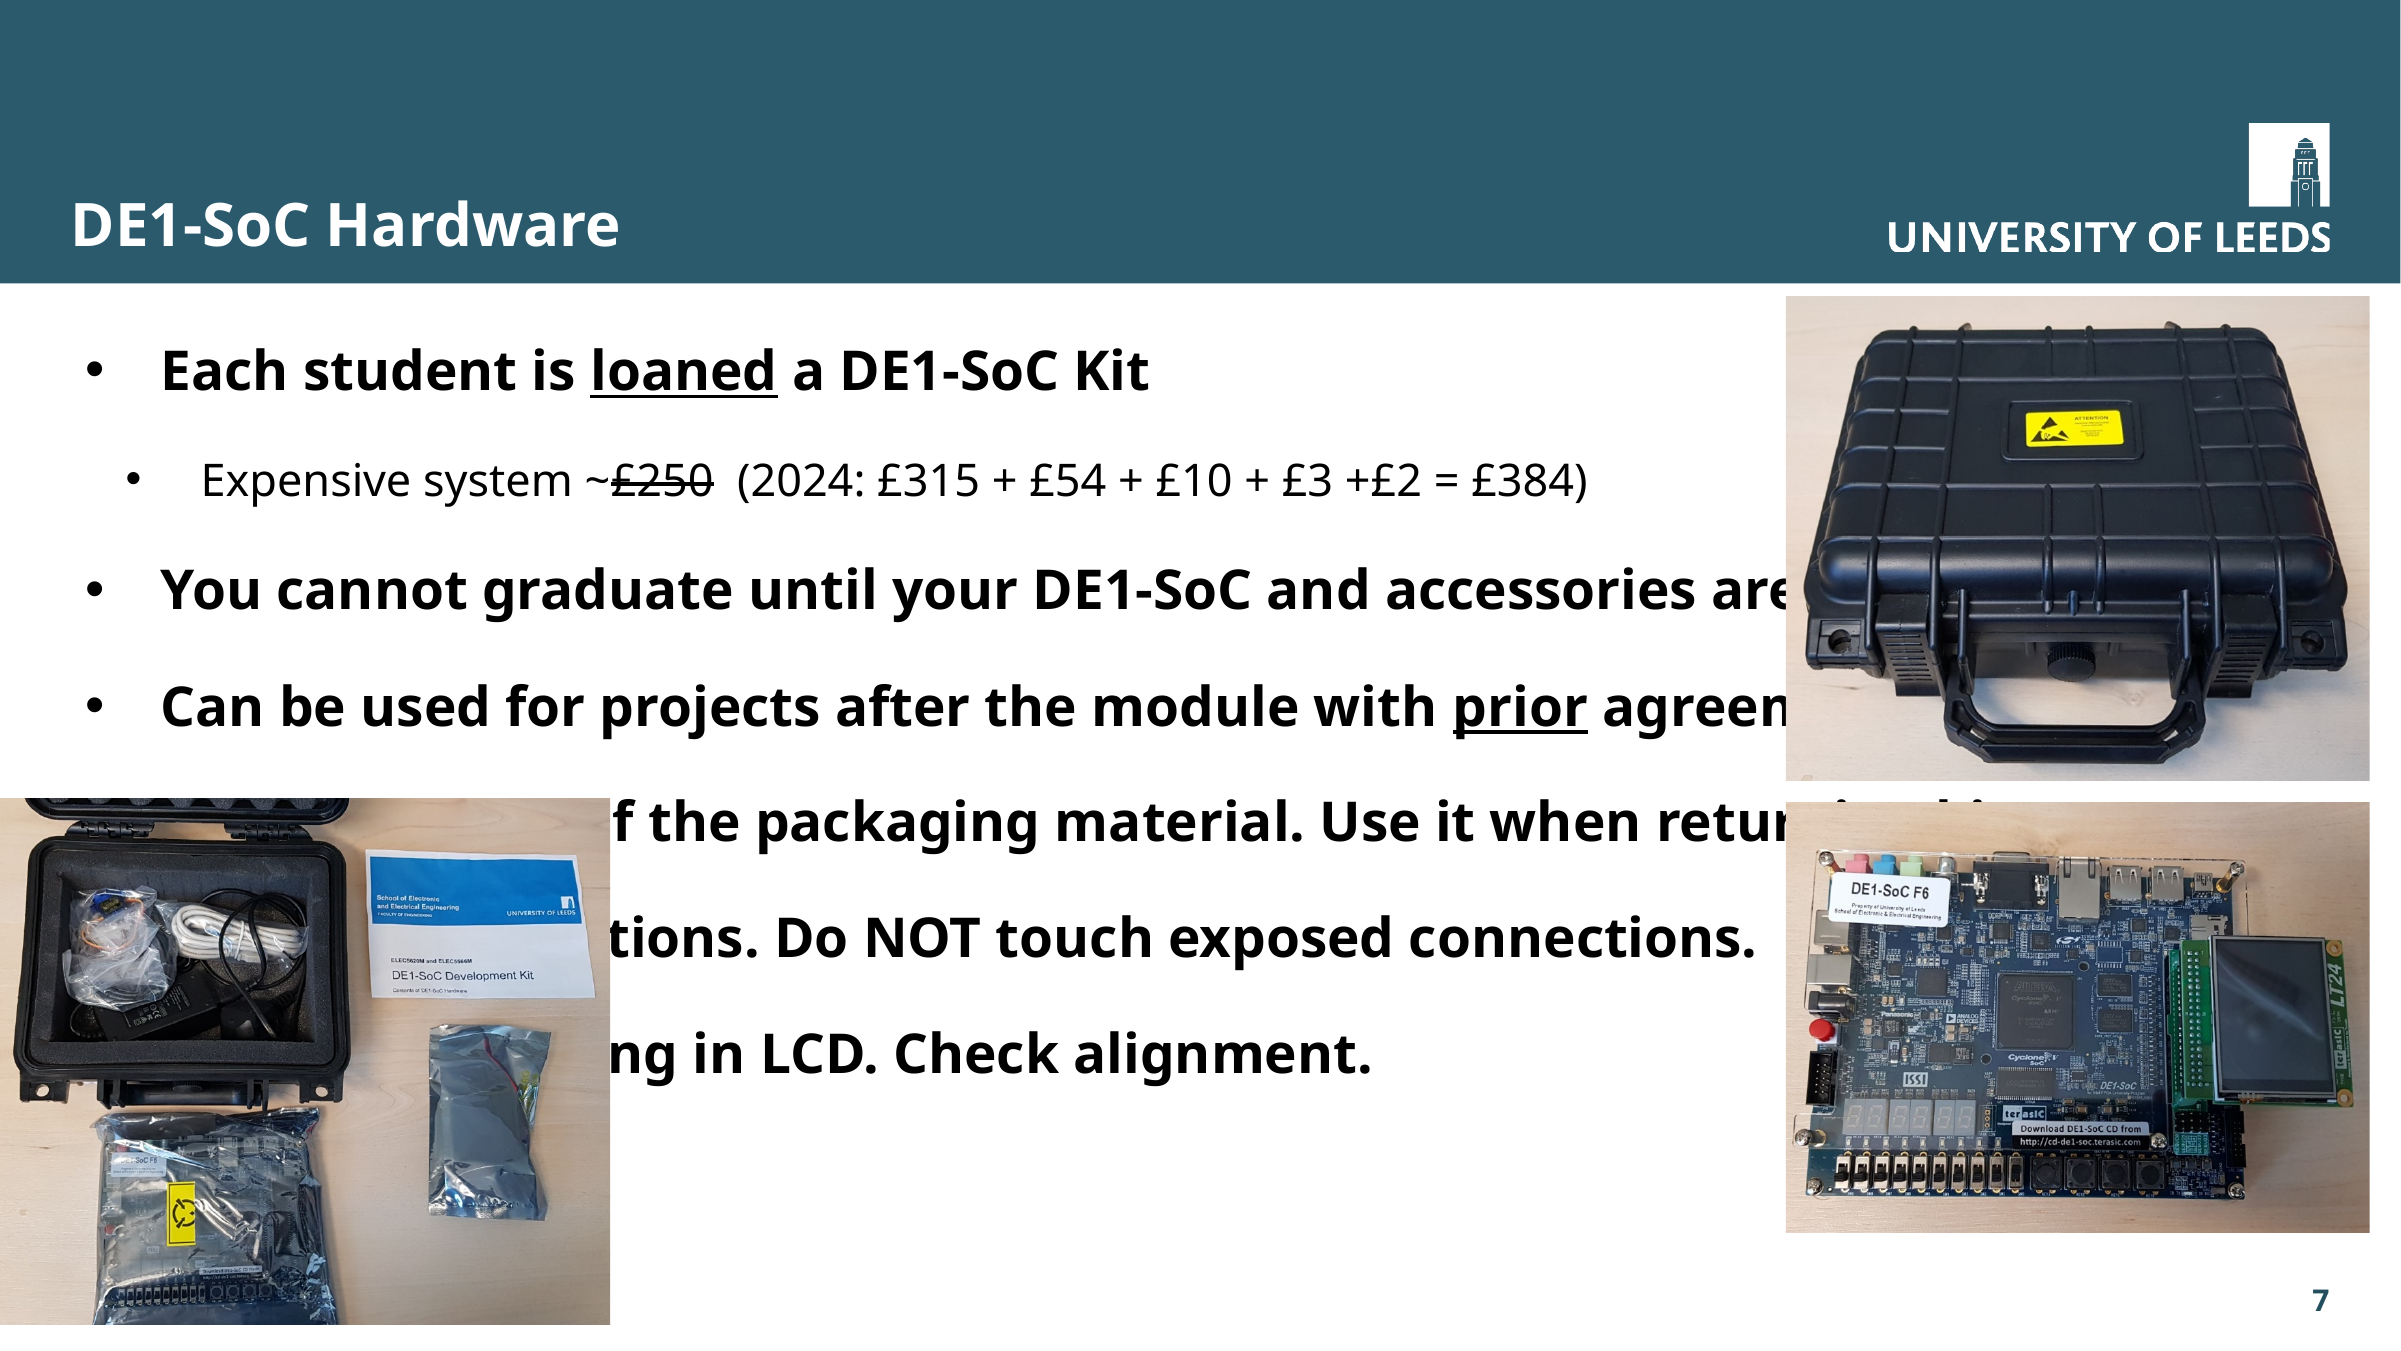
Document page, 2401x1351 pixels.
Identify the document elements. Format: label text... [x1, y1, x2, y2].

picture [1785, 296, 2370, 781]
list Each student is loaned a DE1-SoC Kit Expensive system ~£250 (2024: £315 + £54 + £10 + £3 +£2 = £384) You cannot graduate until your DE1-SoC and accessories are returned! Can be used for projects after the module with prior agreement. Do not dispose of the packaging material. Use it when returning kit. Take ESD precautions. Do NOT touch exposed connections. Take care plugging in LCD. Check alignment. [70, 327, 2329, 1230]
picture [1785, 802, 2370, 1233]
title DE1-SoC Hardware [70, 81, 1806, 259]
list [0, 798, 611, 1325]
